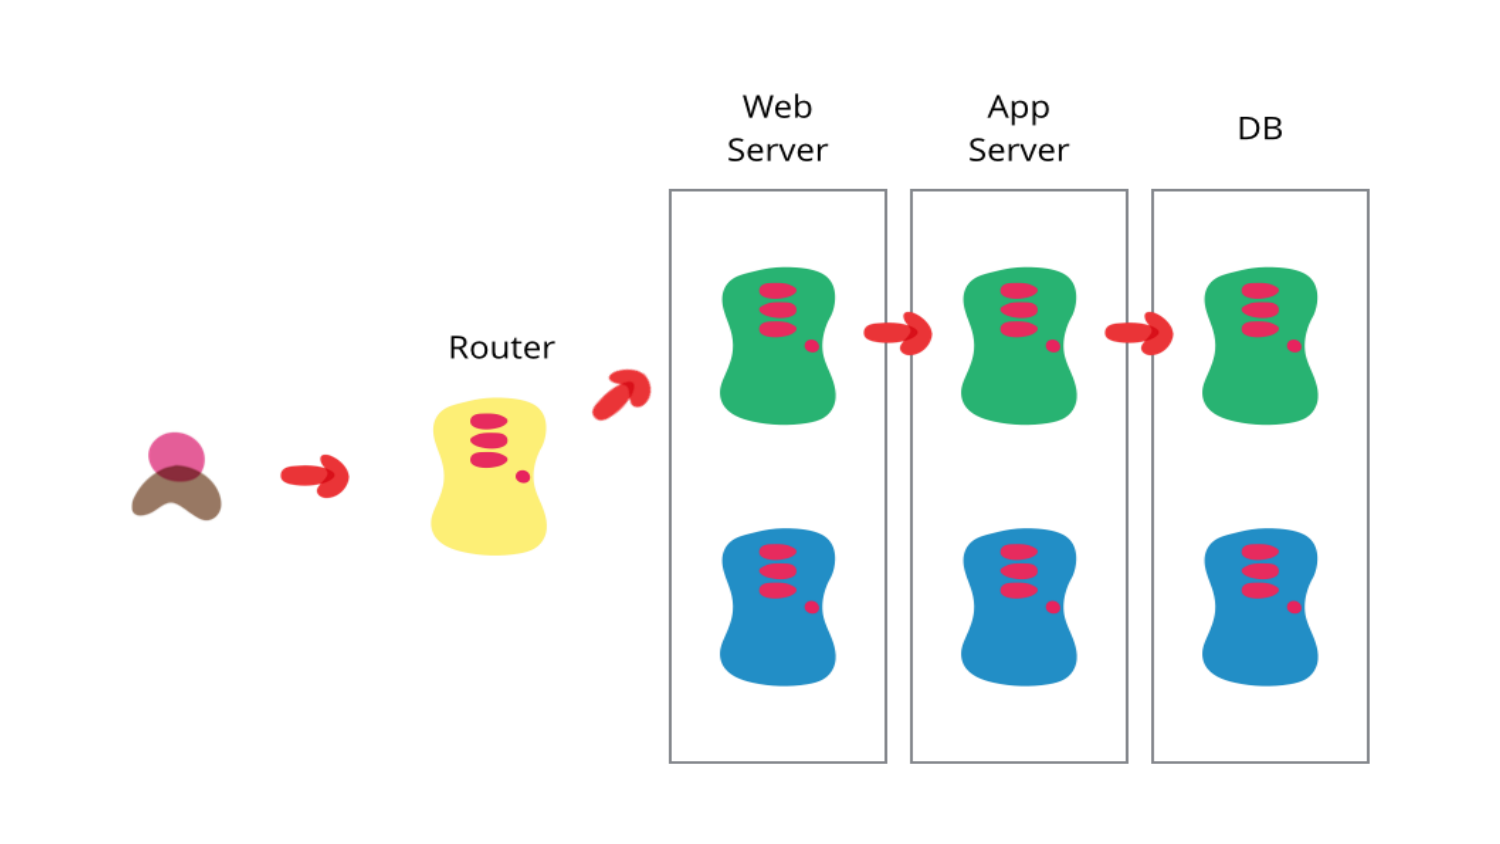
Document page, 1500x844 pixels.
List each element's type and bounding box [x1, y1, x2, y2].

picture [86, 24, 1438, 819]
